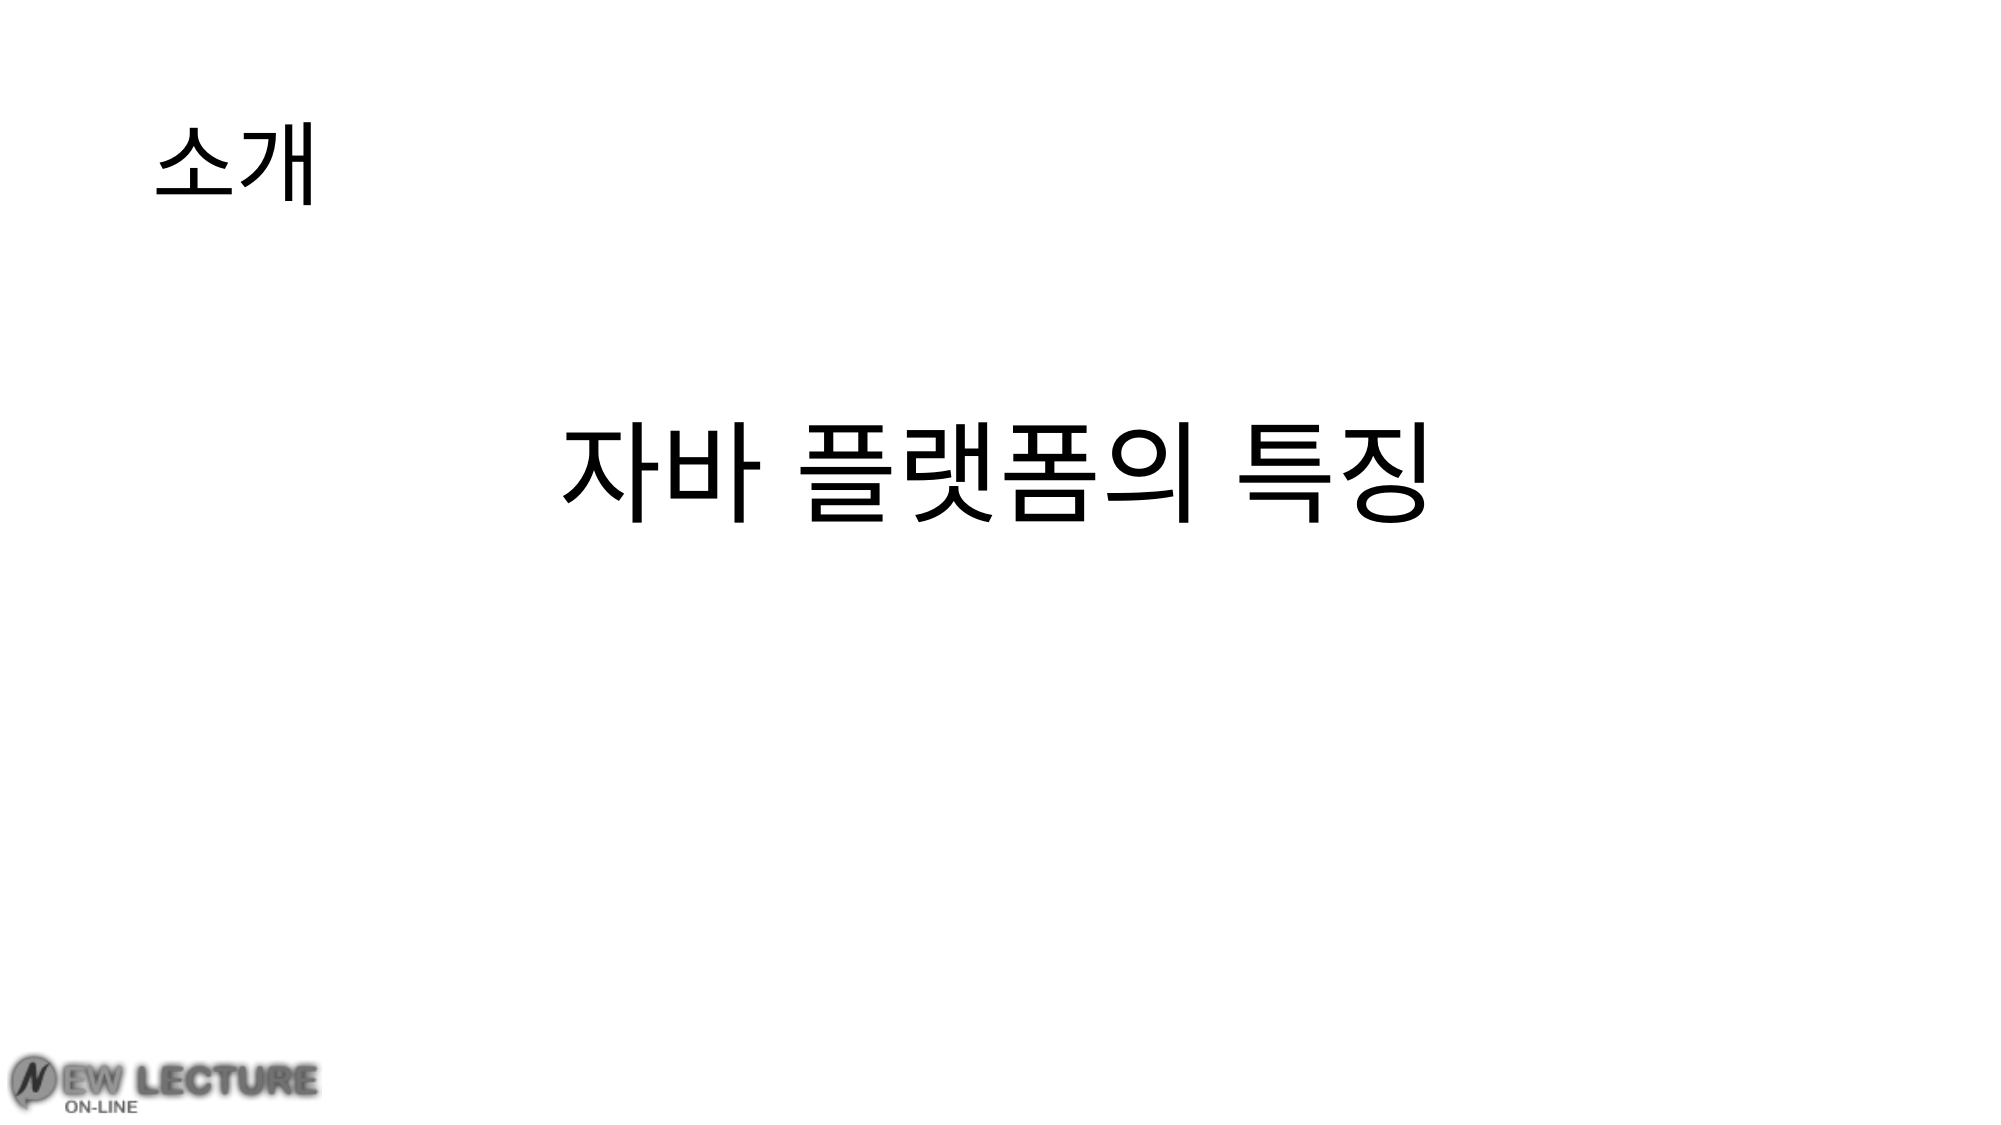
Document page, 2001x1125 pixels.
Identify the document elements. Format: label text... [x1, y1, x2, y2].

picture [7, 1051, 322, 1117]
text_box 자바 플랫폼의 특징 [150, 393, 1850, 547]
title 소개 [137, 59, 1863, 278]
